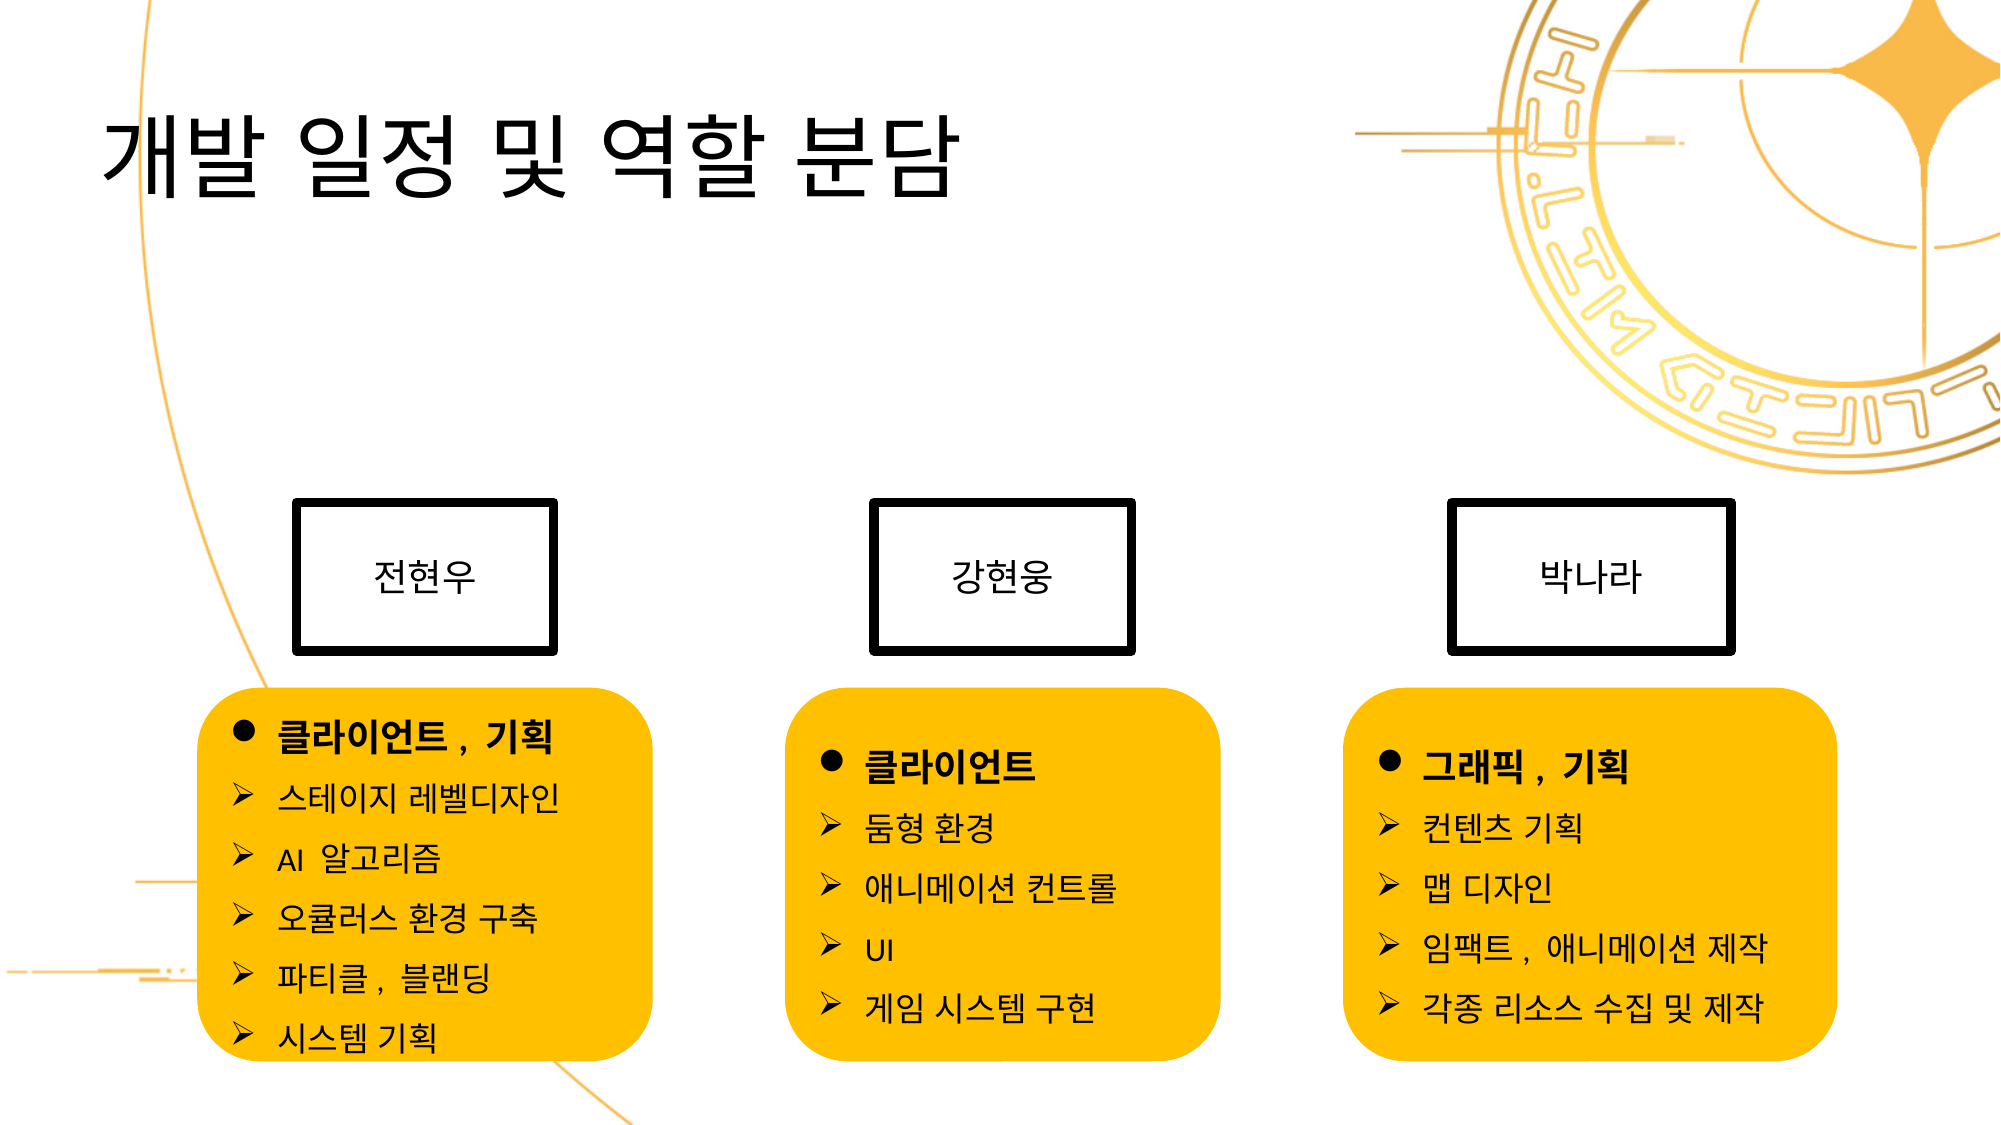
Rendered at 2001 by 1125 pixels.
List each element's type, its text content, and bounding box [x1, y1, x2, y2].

text_box 클라이언트 둠형 환경 애니메이션 컨트롤 UI 게임 시스템 구현 [782, 685, 1223, 1064]
text_box 클라이언트, 기획 스테이지 레벨디자인 AI 알고리즘 오큘러스 환경 구축 파티클, 블랜딩 시스템 기획 [195, 685, 655, 1064]
picture [0, 0, 2001, 1125]
text_box 박나라 [1450, 500, 1733, 653]
title 개발 일정 및 역할 분담 [84, 52, 1810, 271]
text_box 강현웅 [872, 500, 1134, 653]
text_box 그래픽, 기획 컨텐츠 기획 맵 디자인 임팩트, 애니메이션 제작 각종 리소스 수집 및 제작 [1340, 685, 1840, 1064]
text_box 전현우 [294, 500, 556, 653]
